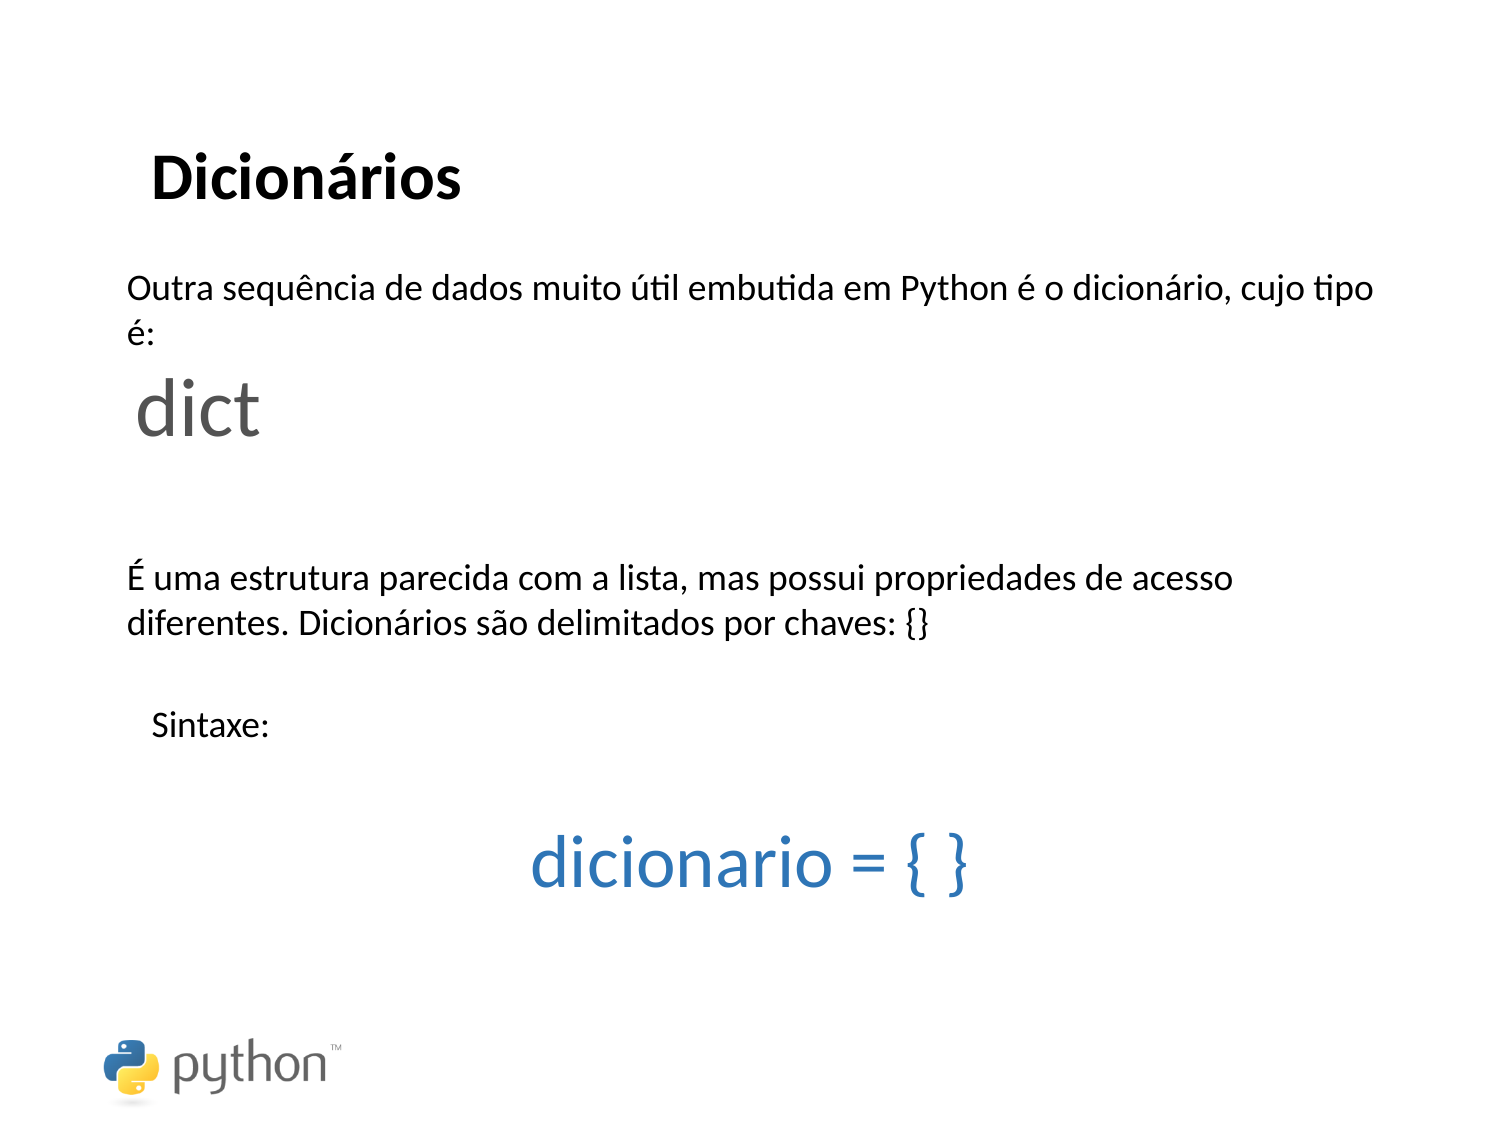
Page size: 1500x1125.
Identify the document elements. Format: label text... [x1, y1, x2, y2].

text_box Outra sequência de dados muito útil embutida em Python é o dicionário, cujo tipo é: dict É uma estrutura parecida com a lista, mas possui propriedades de acesso diferentes. Dicionários são delimitados por chaves: {} [112, 255, 1400, 595]
picture [64, 1022, 364, 1125]
text_box Sintaxe: [136, 692, 285, 752]
text_box Dicionários [136, 125, 478, 255]
text_box dicionario = { } [515, 805, 985, 911]
